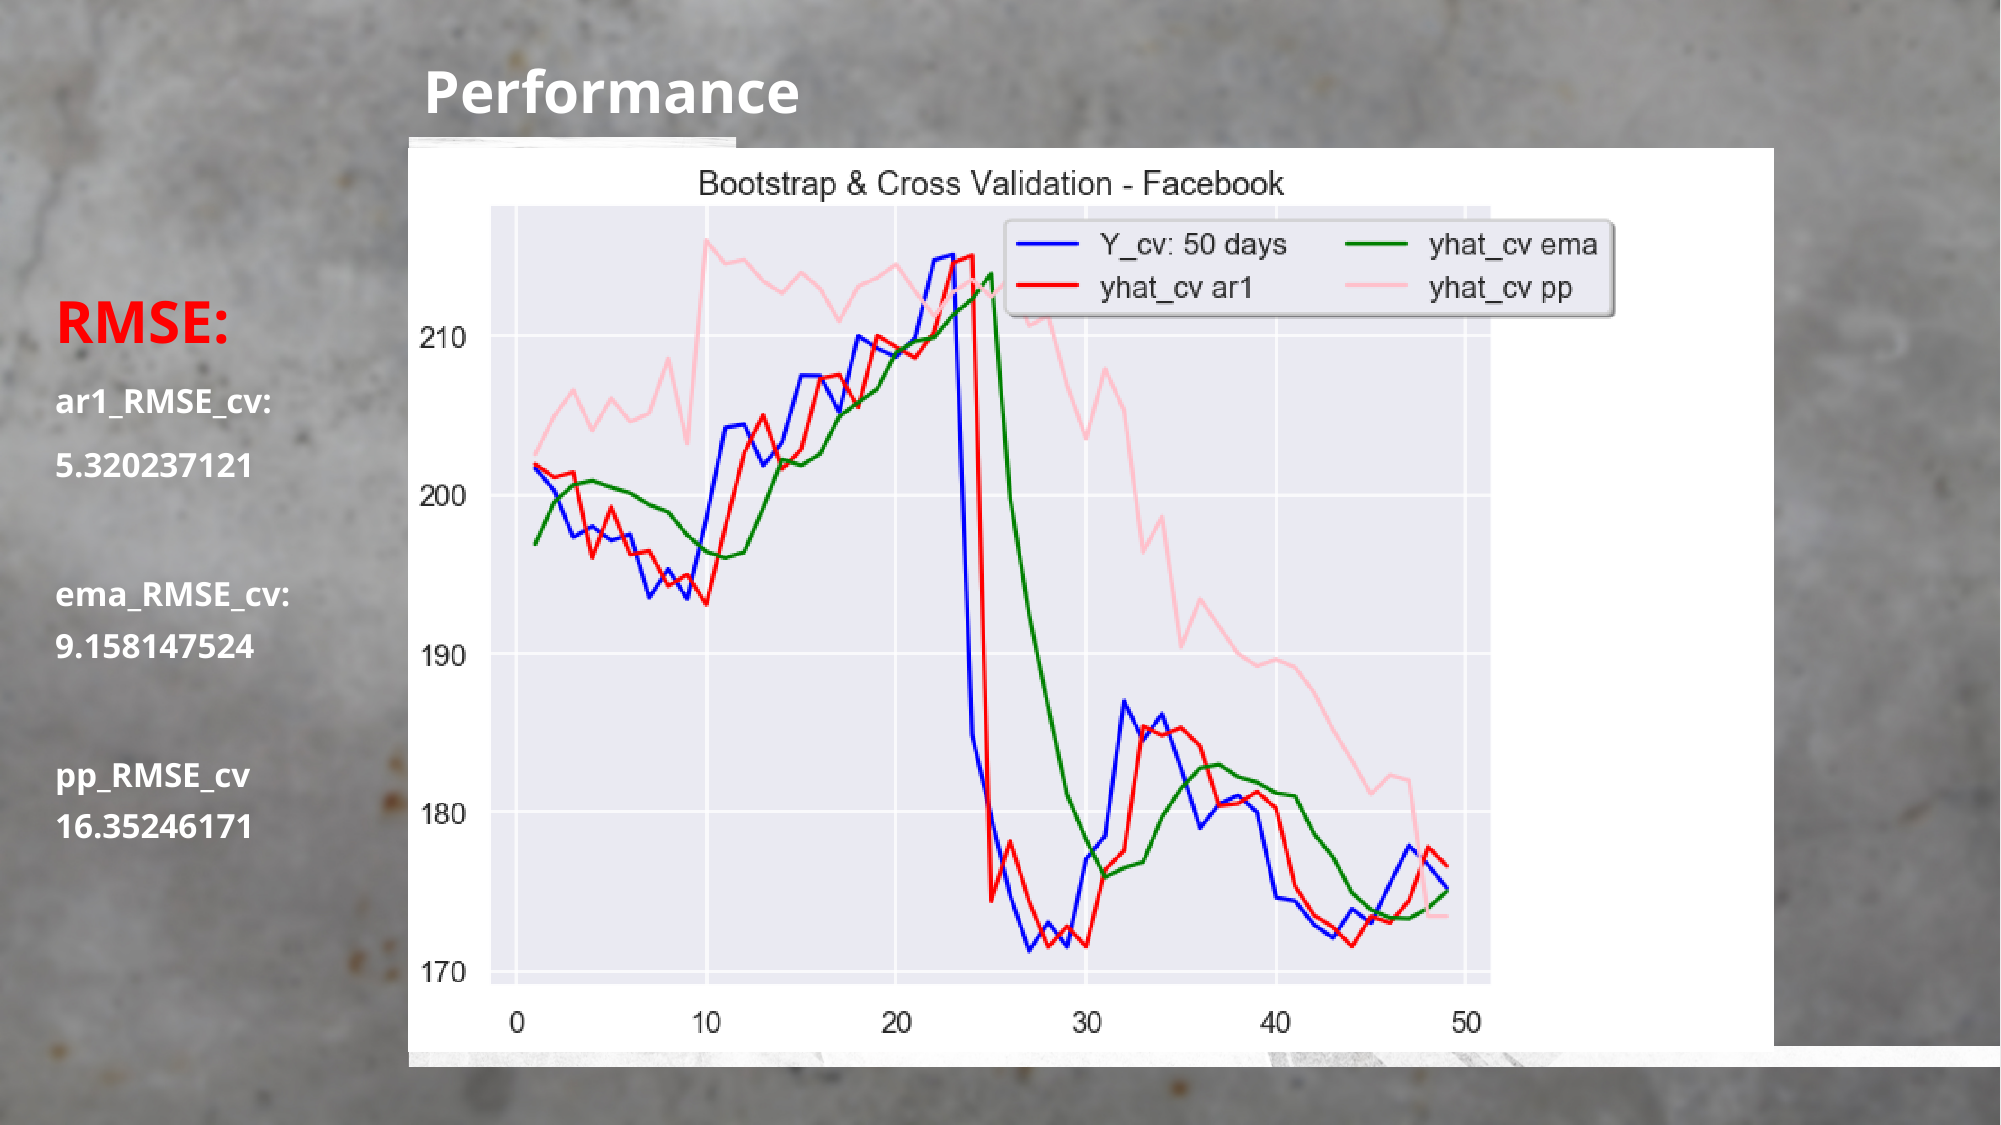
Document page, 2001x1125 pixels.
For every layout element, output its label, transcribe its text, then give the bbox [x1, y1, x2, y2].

picture [0, 0, 2001, 1125]
list Performance [408, 47, 921, 136]
text_box RMSE: ar1_RMSE_cv: 5.320237121 ema_RMSE_cv: 9.158147524 pp_RMSE_cv 16.35246171 [40, 257, 371, 853]
